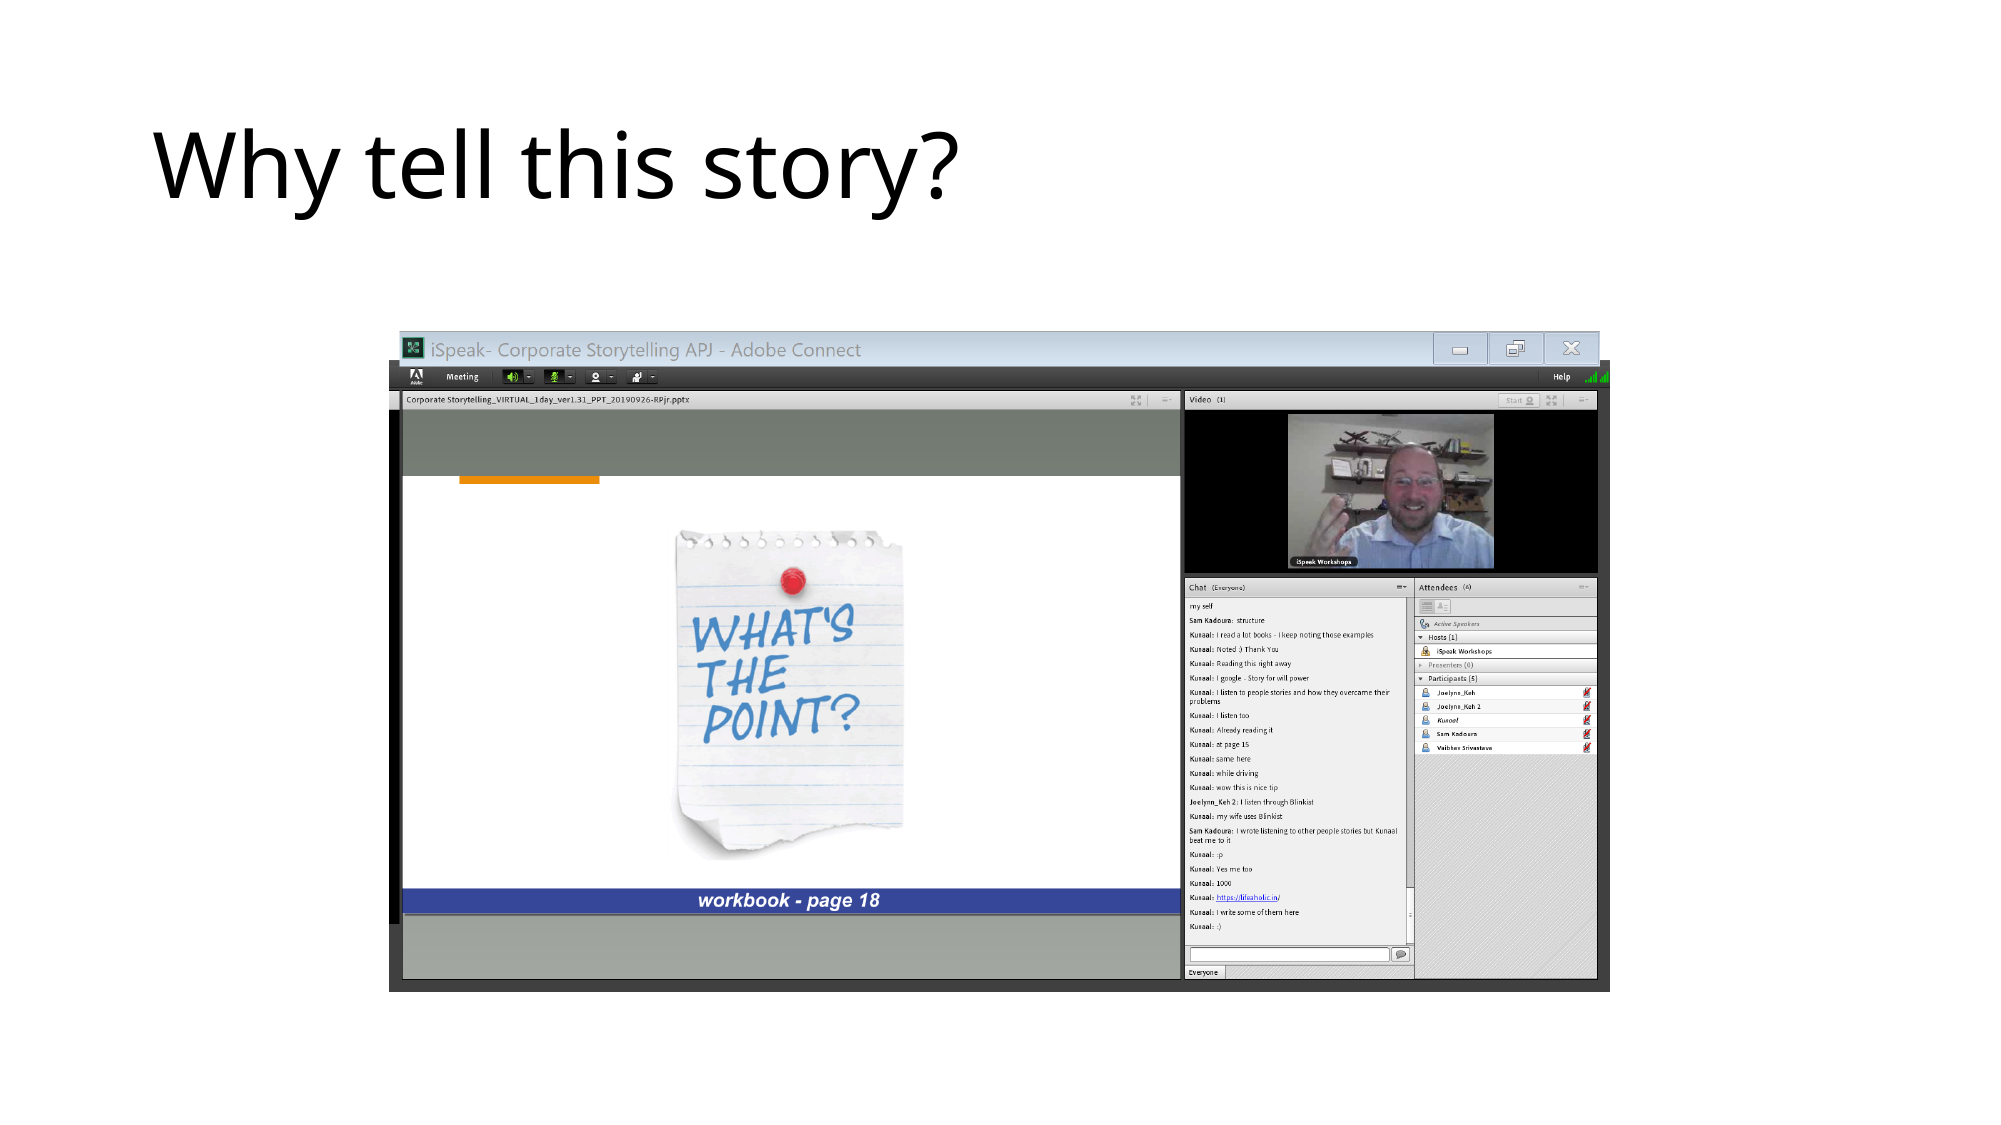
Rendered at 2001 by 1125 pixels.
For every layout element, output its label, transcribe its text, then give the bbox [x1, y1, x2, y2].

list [389, 321, 1610, 992]
title Why tell this story? [137, 59, 1863, 278]
